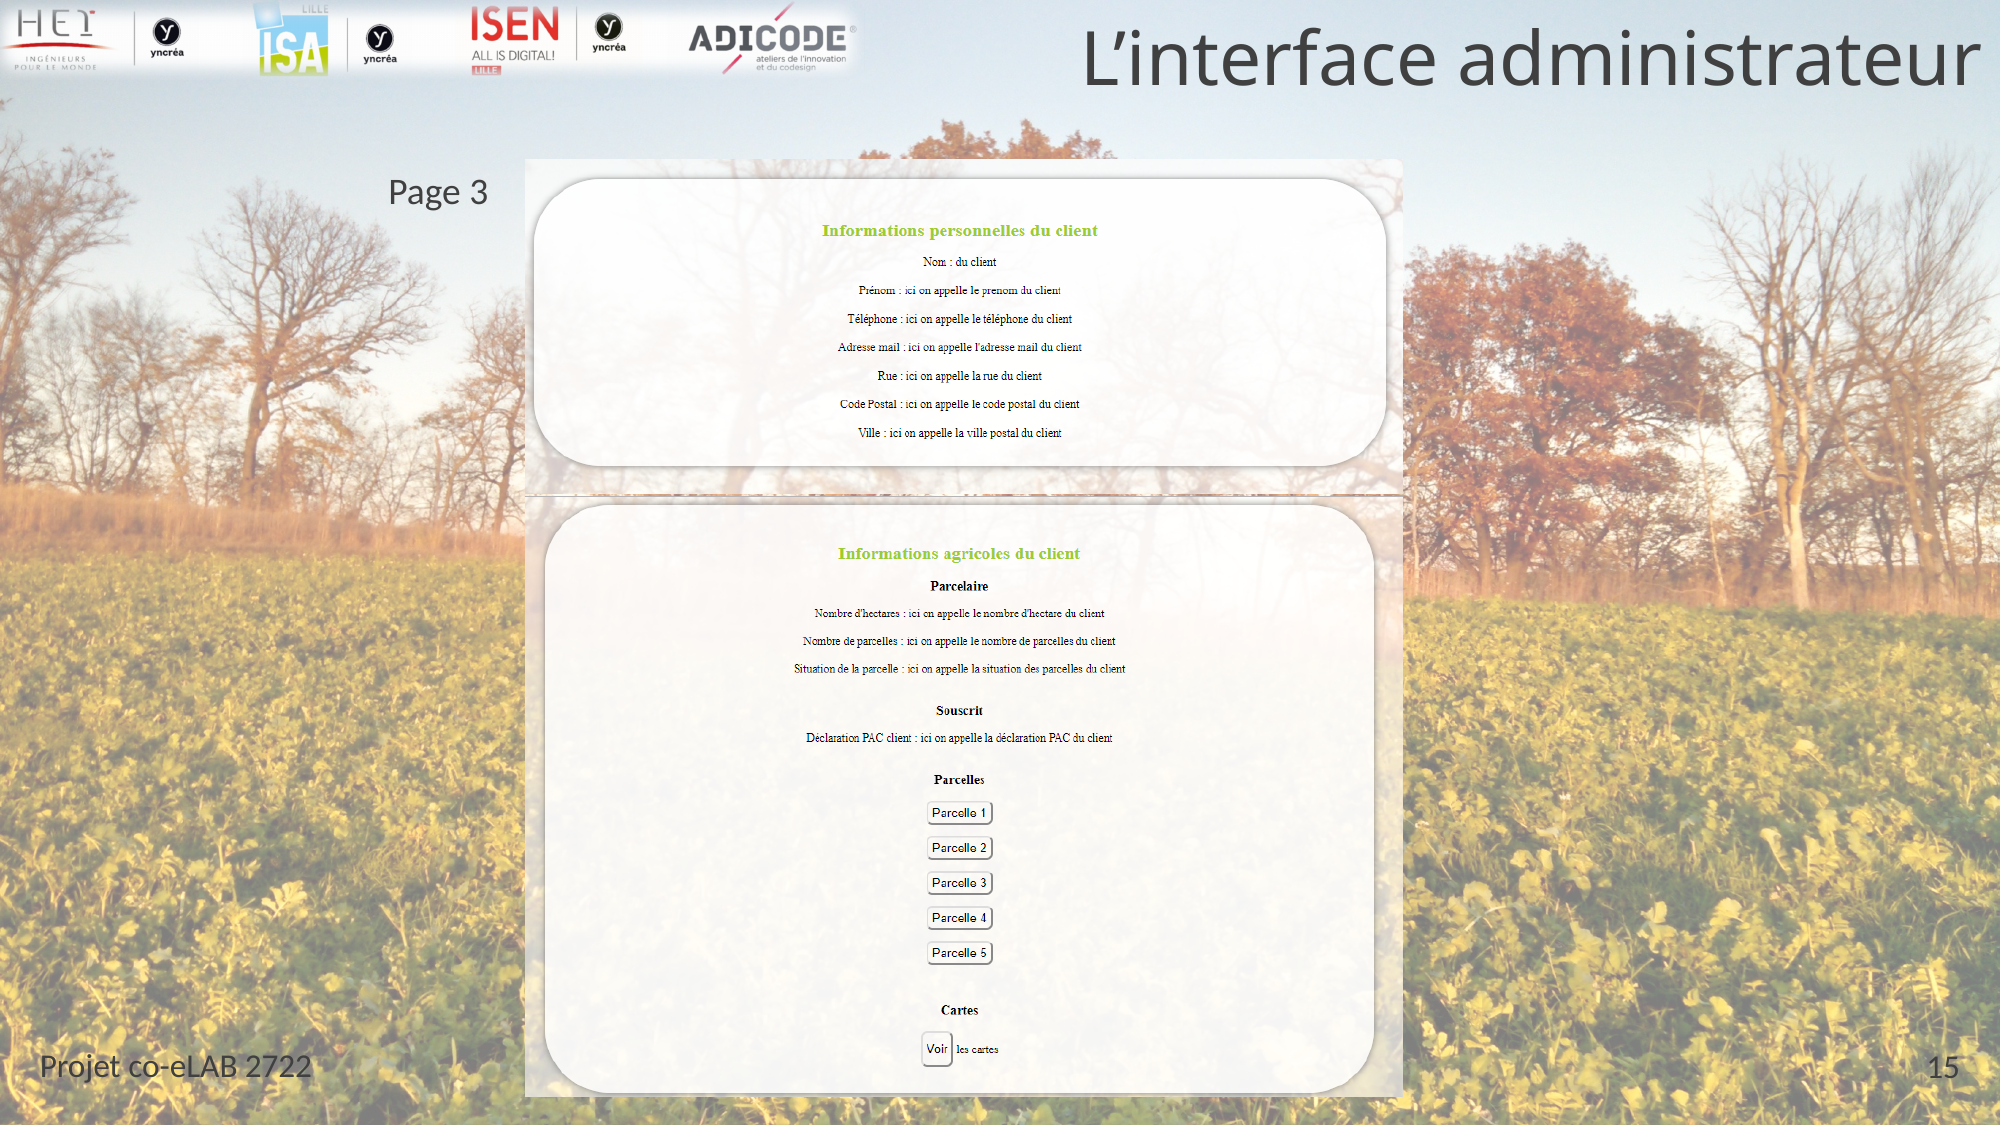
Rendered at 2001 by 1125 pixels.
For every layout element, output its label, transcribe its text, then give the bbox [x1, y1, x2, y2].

slide_number 25 [0, 9, 855, 72]
picture [8, 18, 846, 63]
footer Projet co-eLAB 2722 [24, 1036, 525, 1097]
slide_number 15 [1524, 1035, 1975, 1096]
title L’interface administrateur [1062, 0, 2000, 110]
text_box Page 3 [373, 159, 525, 220]
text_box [525, 159, 1403, 1097]
